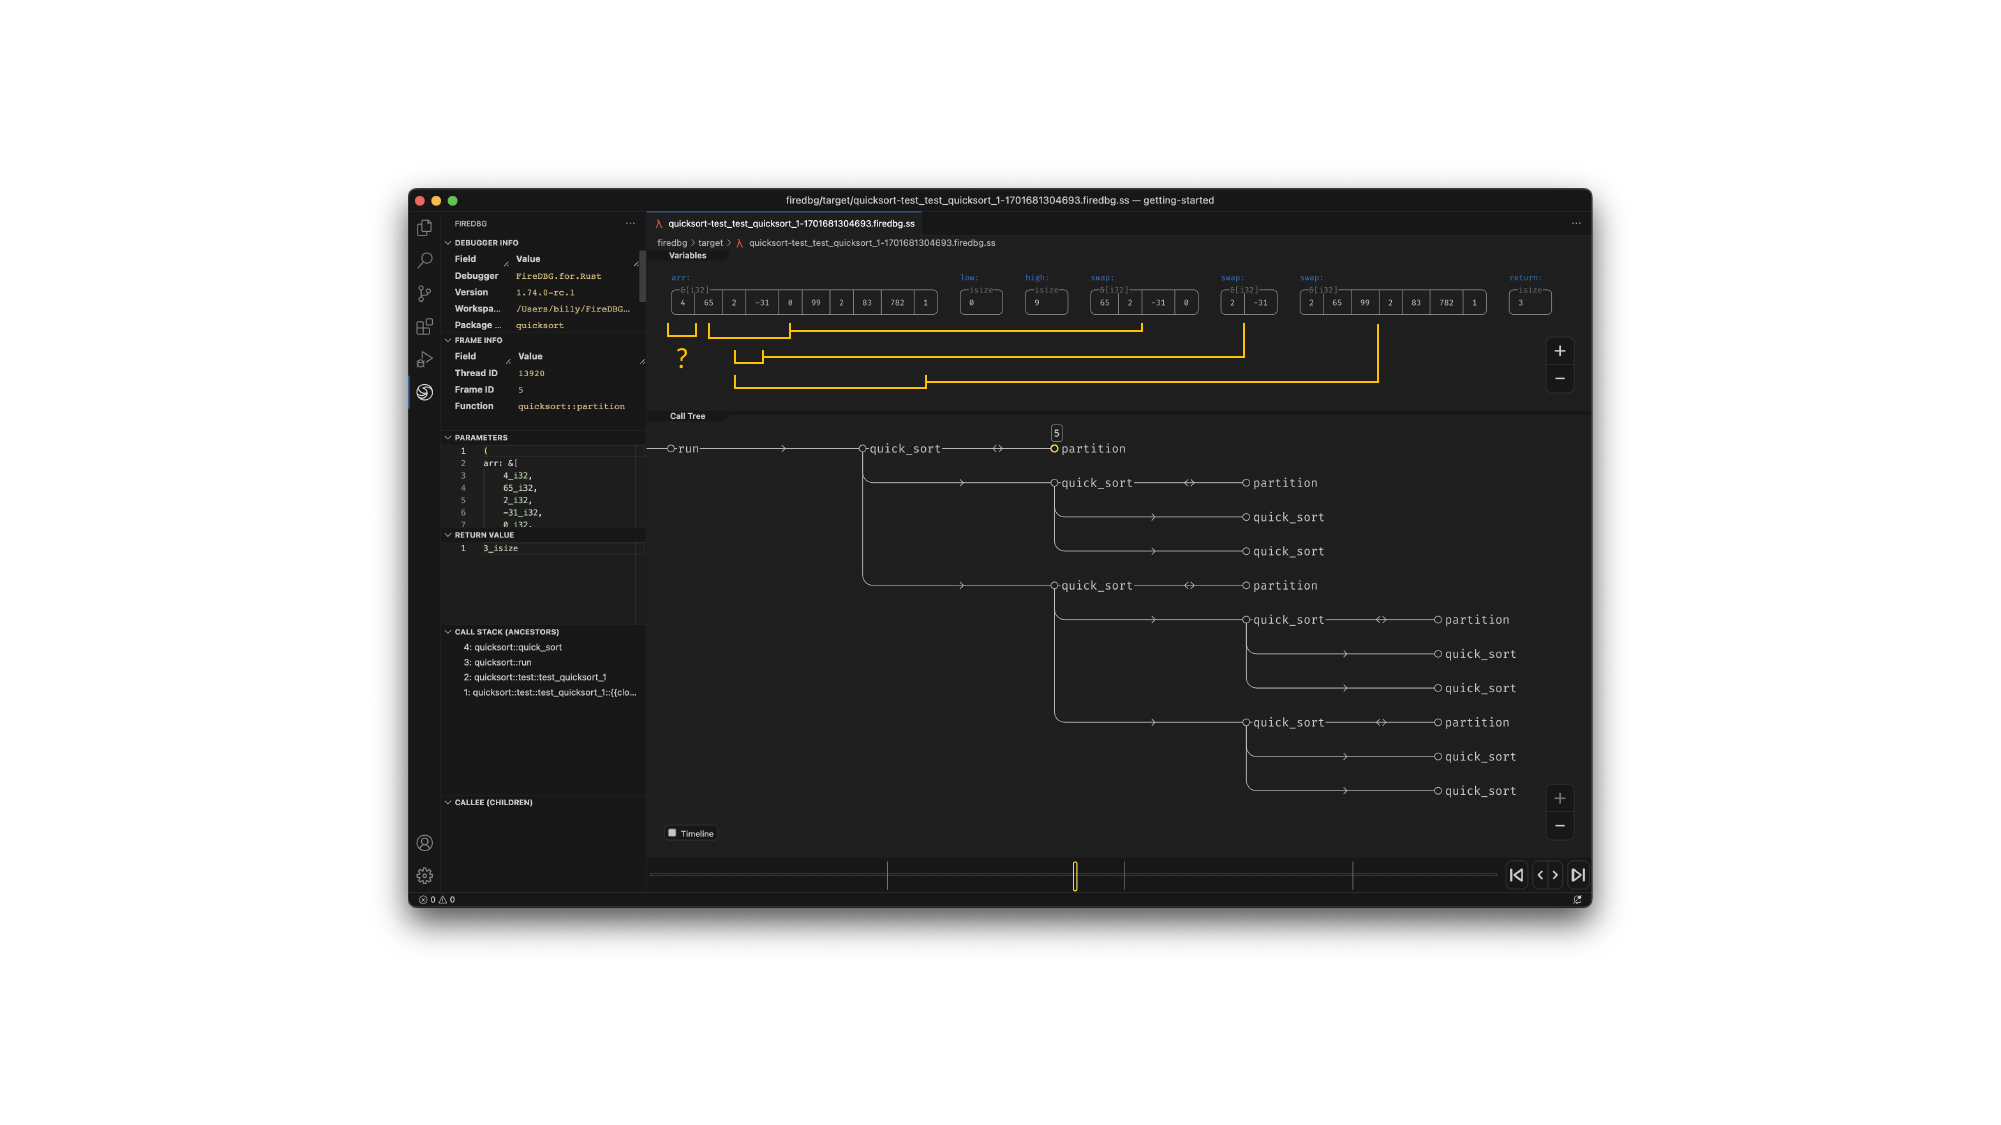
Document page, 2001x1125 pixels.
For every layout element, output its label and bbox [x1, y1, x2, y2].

text_box [362, 156, 1638, 968]
